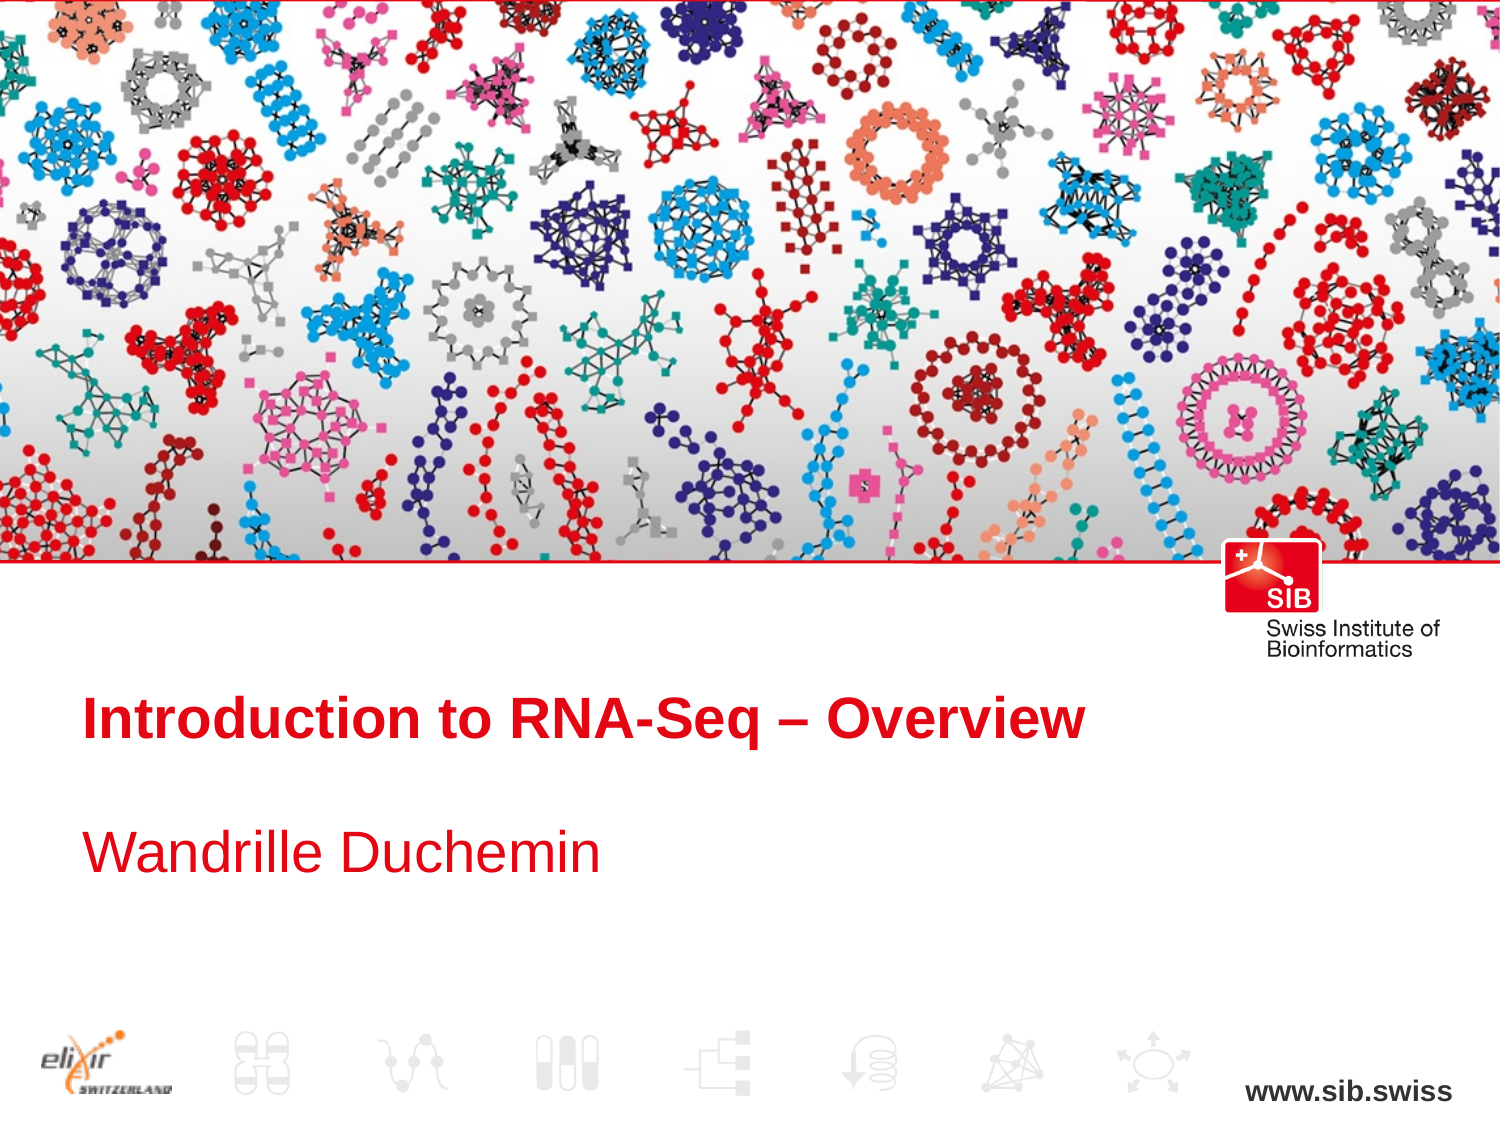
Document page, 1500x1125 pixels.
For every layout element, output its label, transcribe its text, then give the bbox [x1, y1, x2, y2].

text_box Introduction to RNA-Seq – Overview [82, 677, 1471, 754]
picture [0, 0, 1500, 657]
picture [41, 1030, 172, 1094]
text_box Wandrille Duchemin [82, 814, 1411, 943]
picture [1486, 347, 1495, 355]
